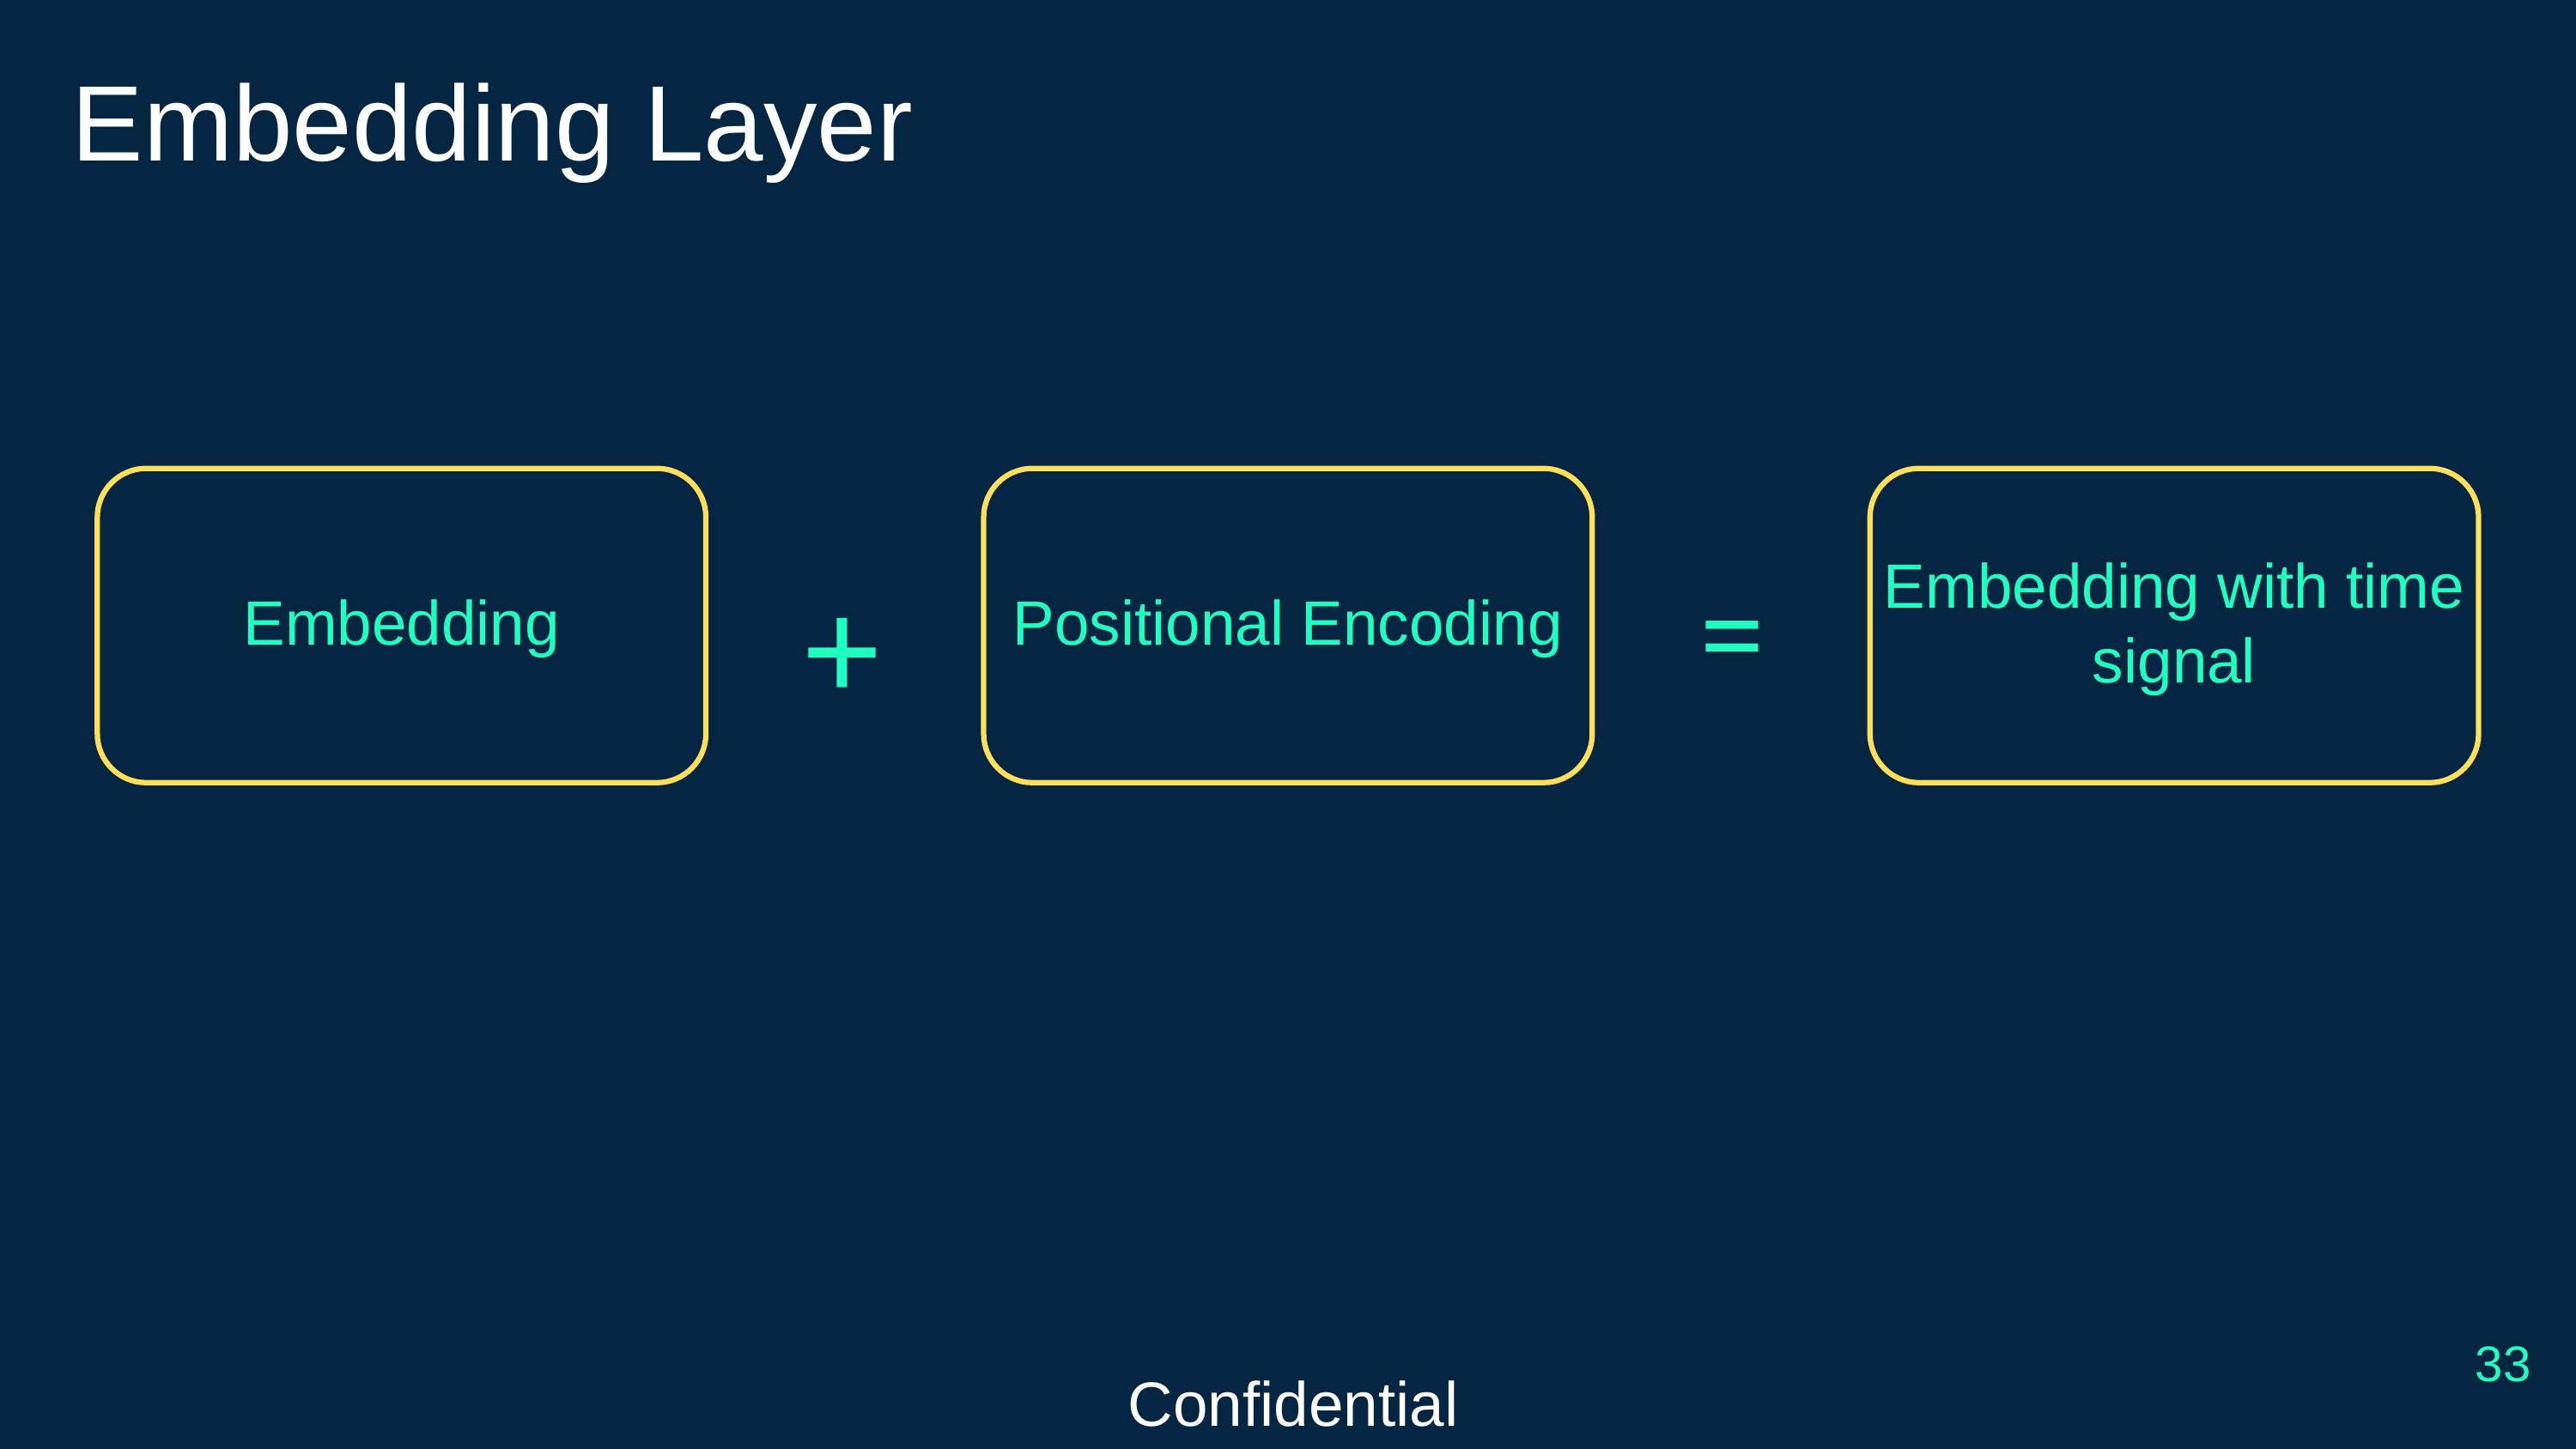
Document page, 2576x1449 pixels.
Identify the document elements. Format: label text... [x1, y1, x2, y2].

text_box + [801, 531, 877, 732]
text_box 33 [2402, 1331, 2531, 1391]
text_box = [1699, 539, 1763, 700]
text_box Embedding Layer [61, 32, 925, 183]
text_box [1869, 468, 2479, 783]
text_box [983, 468, 1593, 783]
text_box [97, 468, 707, 783]
text_box Confidential [1021, 1350, 1566, 1439]
